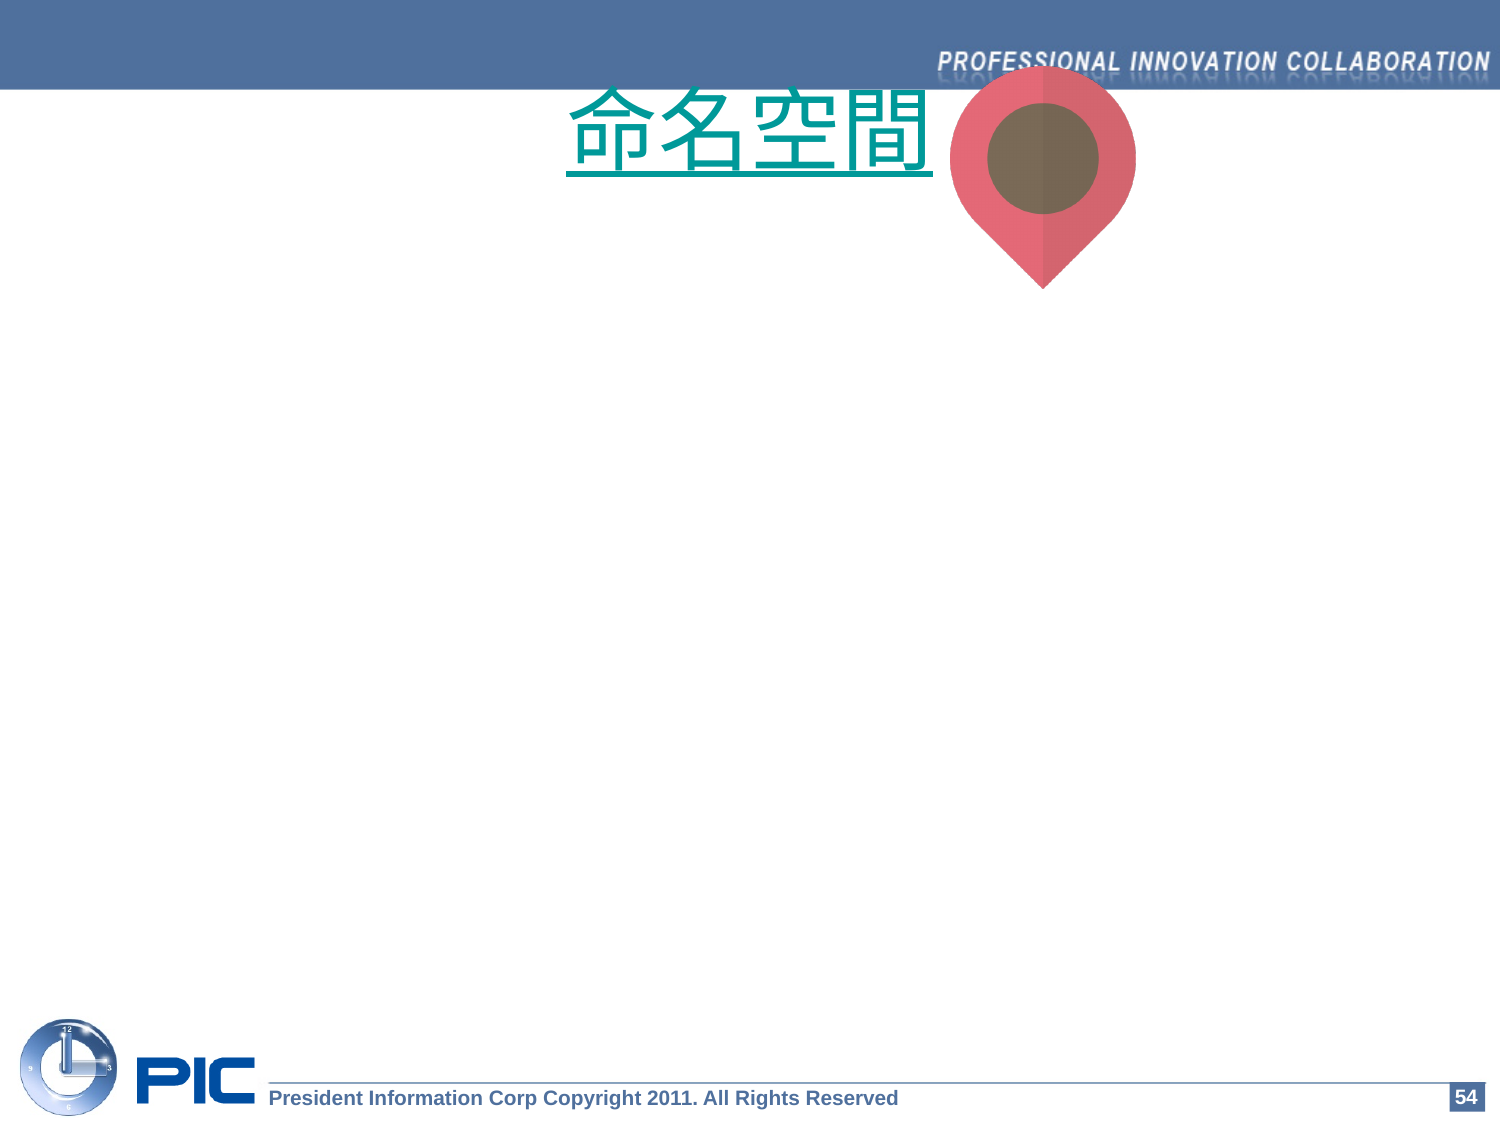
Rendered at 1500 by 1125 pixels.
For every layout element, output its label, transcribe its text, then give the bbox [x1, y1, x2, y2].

title 命名空間 [74, 44, 1426, 233]
picture [0, 0, 1500, 1125]
